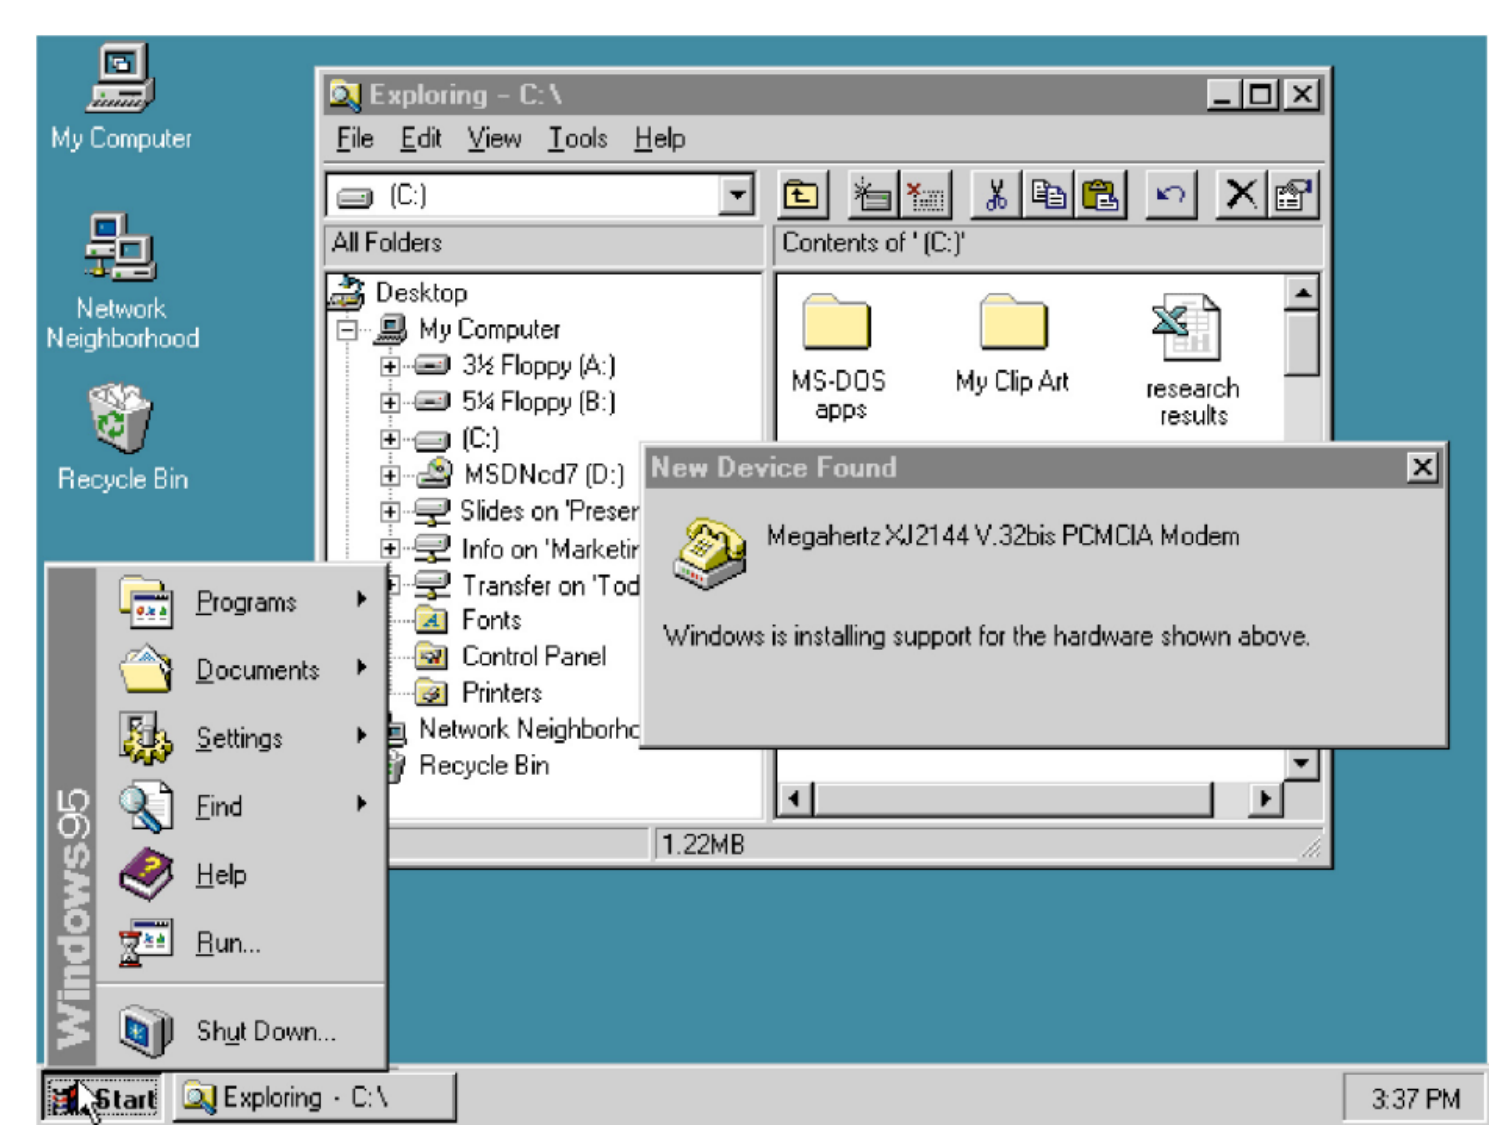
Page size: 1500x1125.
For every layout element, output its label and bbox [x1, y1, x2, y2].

text_box [0, 0, 1500, 1125]
picture [34, 34, 1489, 1125]
